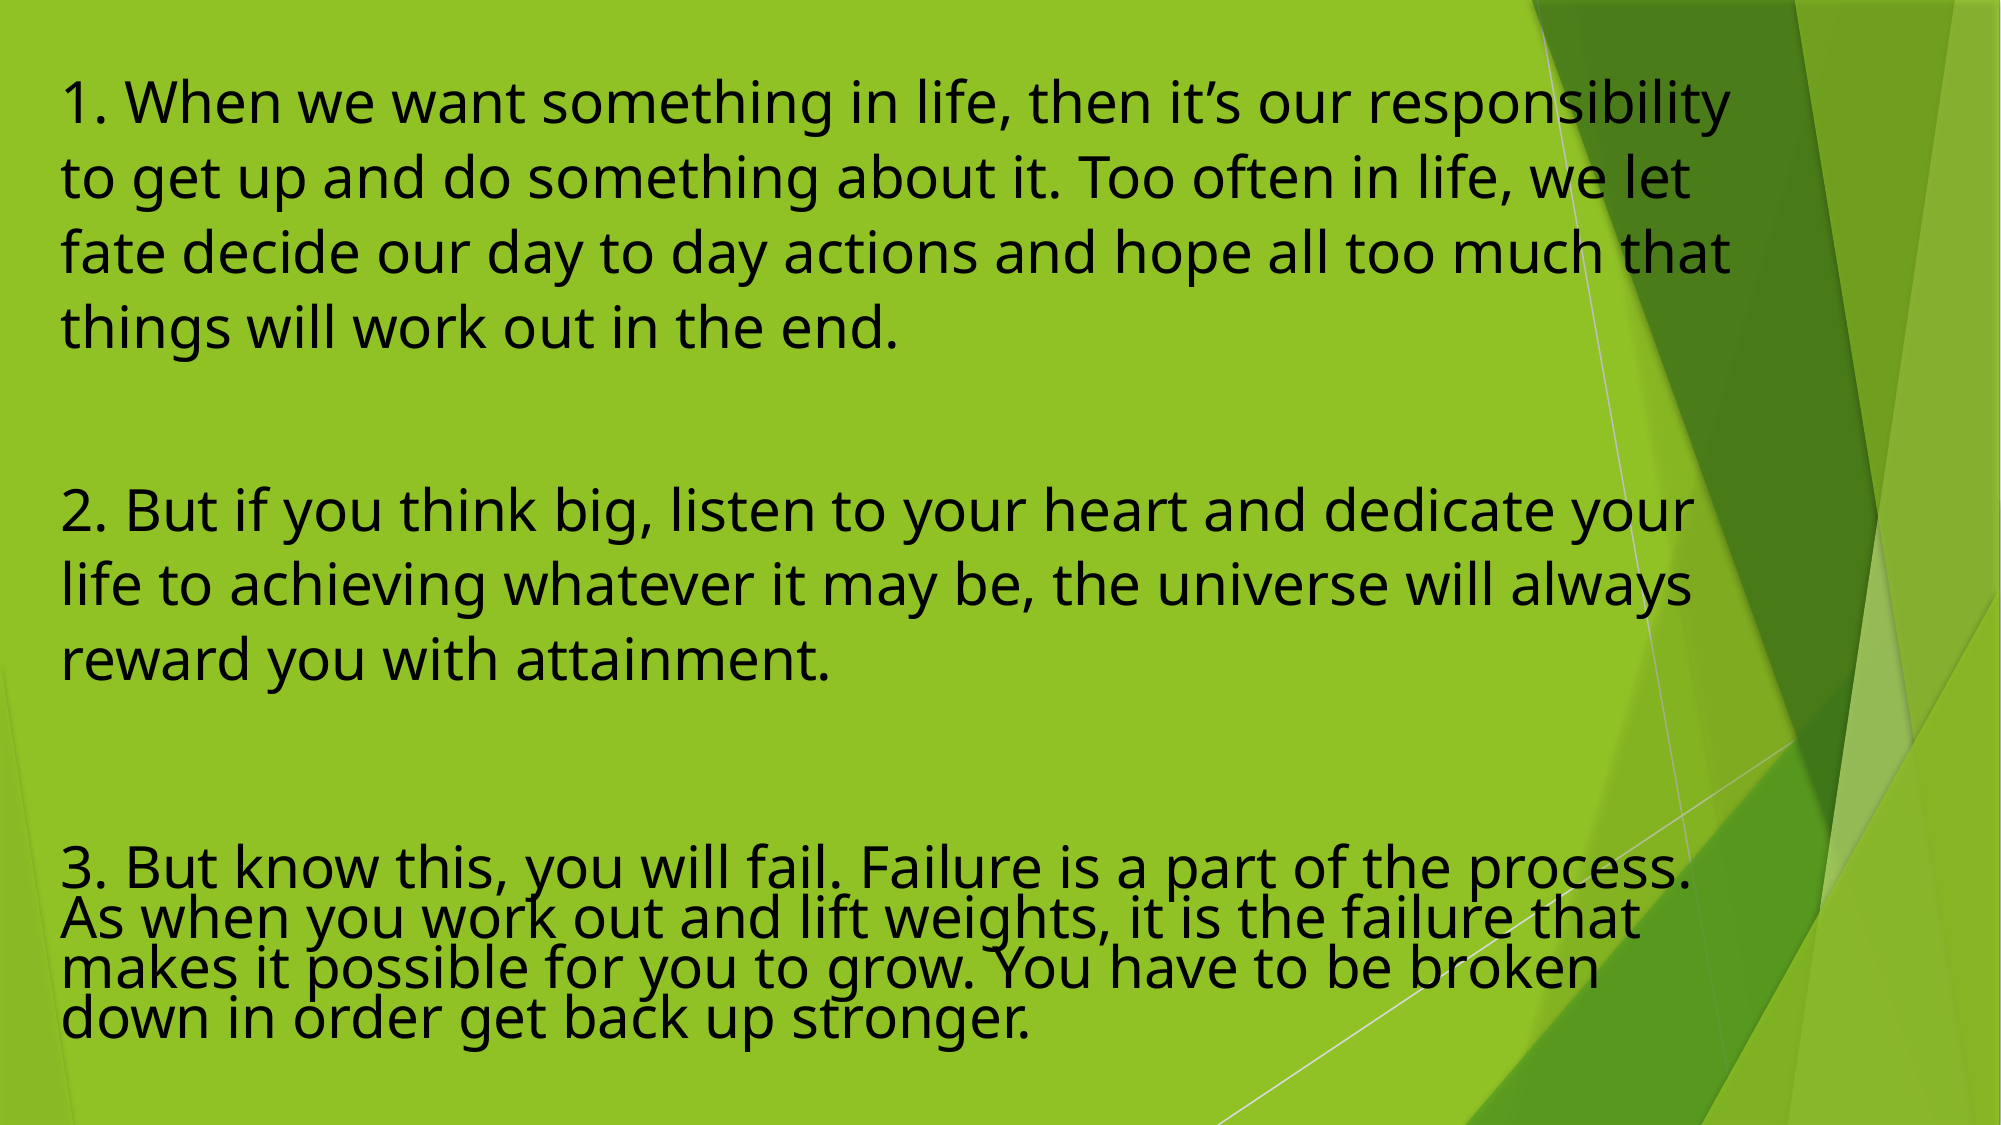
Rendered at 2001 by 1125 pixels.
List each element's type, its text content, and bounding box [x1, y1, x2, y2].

text_box 1. When we want something in life, then it’s our responsibility to get up and do something about it. Too often in life, we let fate decide our day to day actions and hope all too much that things will work out in the end. 2. But if you think big, listen to your heart and dedicate your life to achieving whatever it may be, the universe will always reward you with attainment. 3. But know this, you will fail. Failure is a part of the process. As when you work out and lift weights, it is the failure that makes it possible for you to grow. You have to be broken down in order get back up stronger. [46, 53, 1773, 1058]
